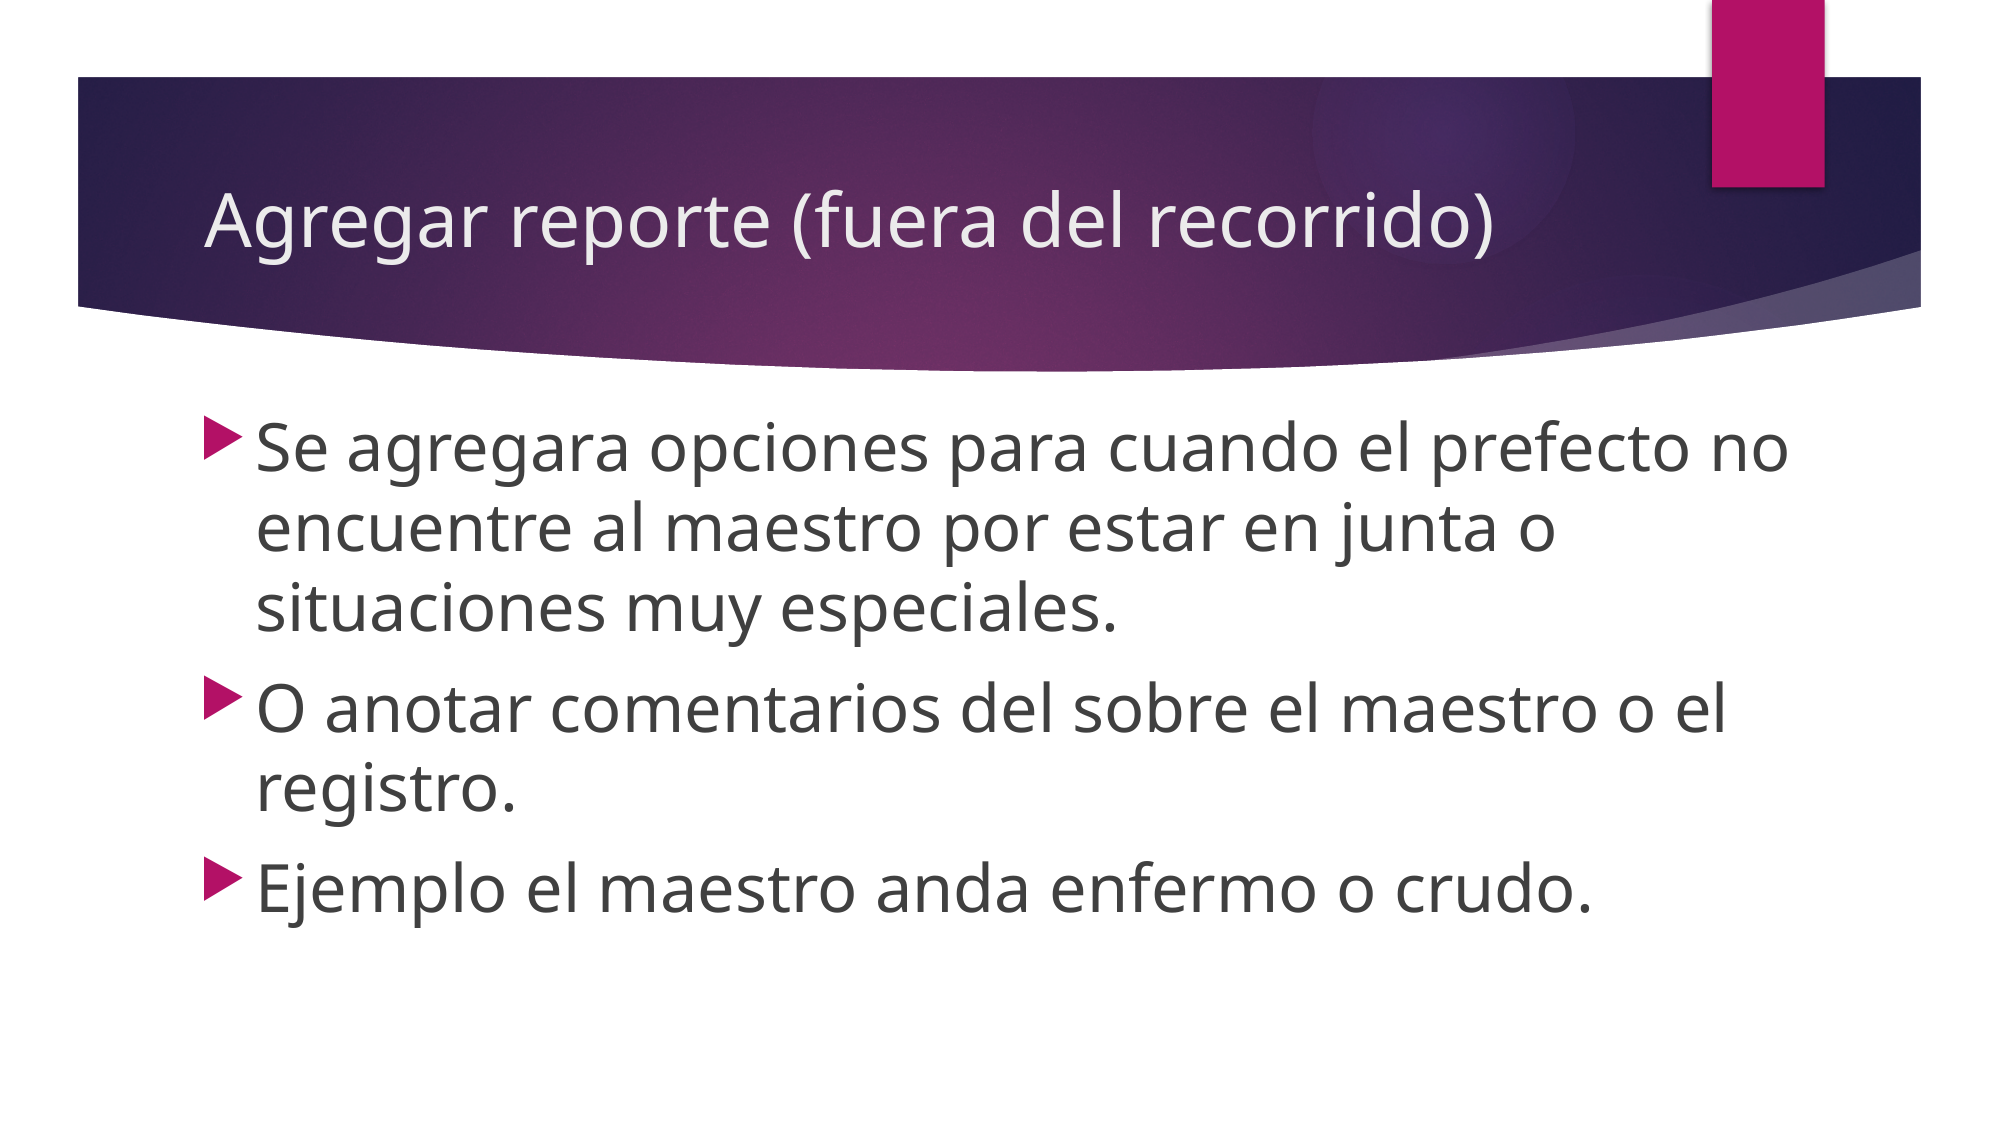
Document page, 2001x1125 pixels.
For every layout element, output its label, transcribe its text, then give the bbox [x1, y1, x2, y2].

list Se agregara opciones para cuando el prefecto no encuentre al maestro por estar en junta o situaciones muy especiales. O anotar comentarios del sobre el maestro o el registro. Ejemplo el maestro anda enfermo o crudo. [184, 397, 1923, 958]
title Agregar reporte (fuera del recorrido) [189, 159, 1627, 276]
